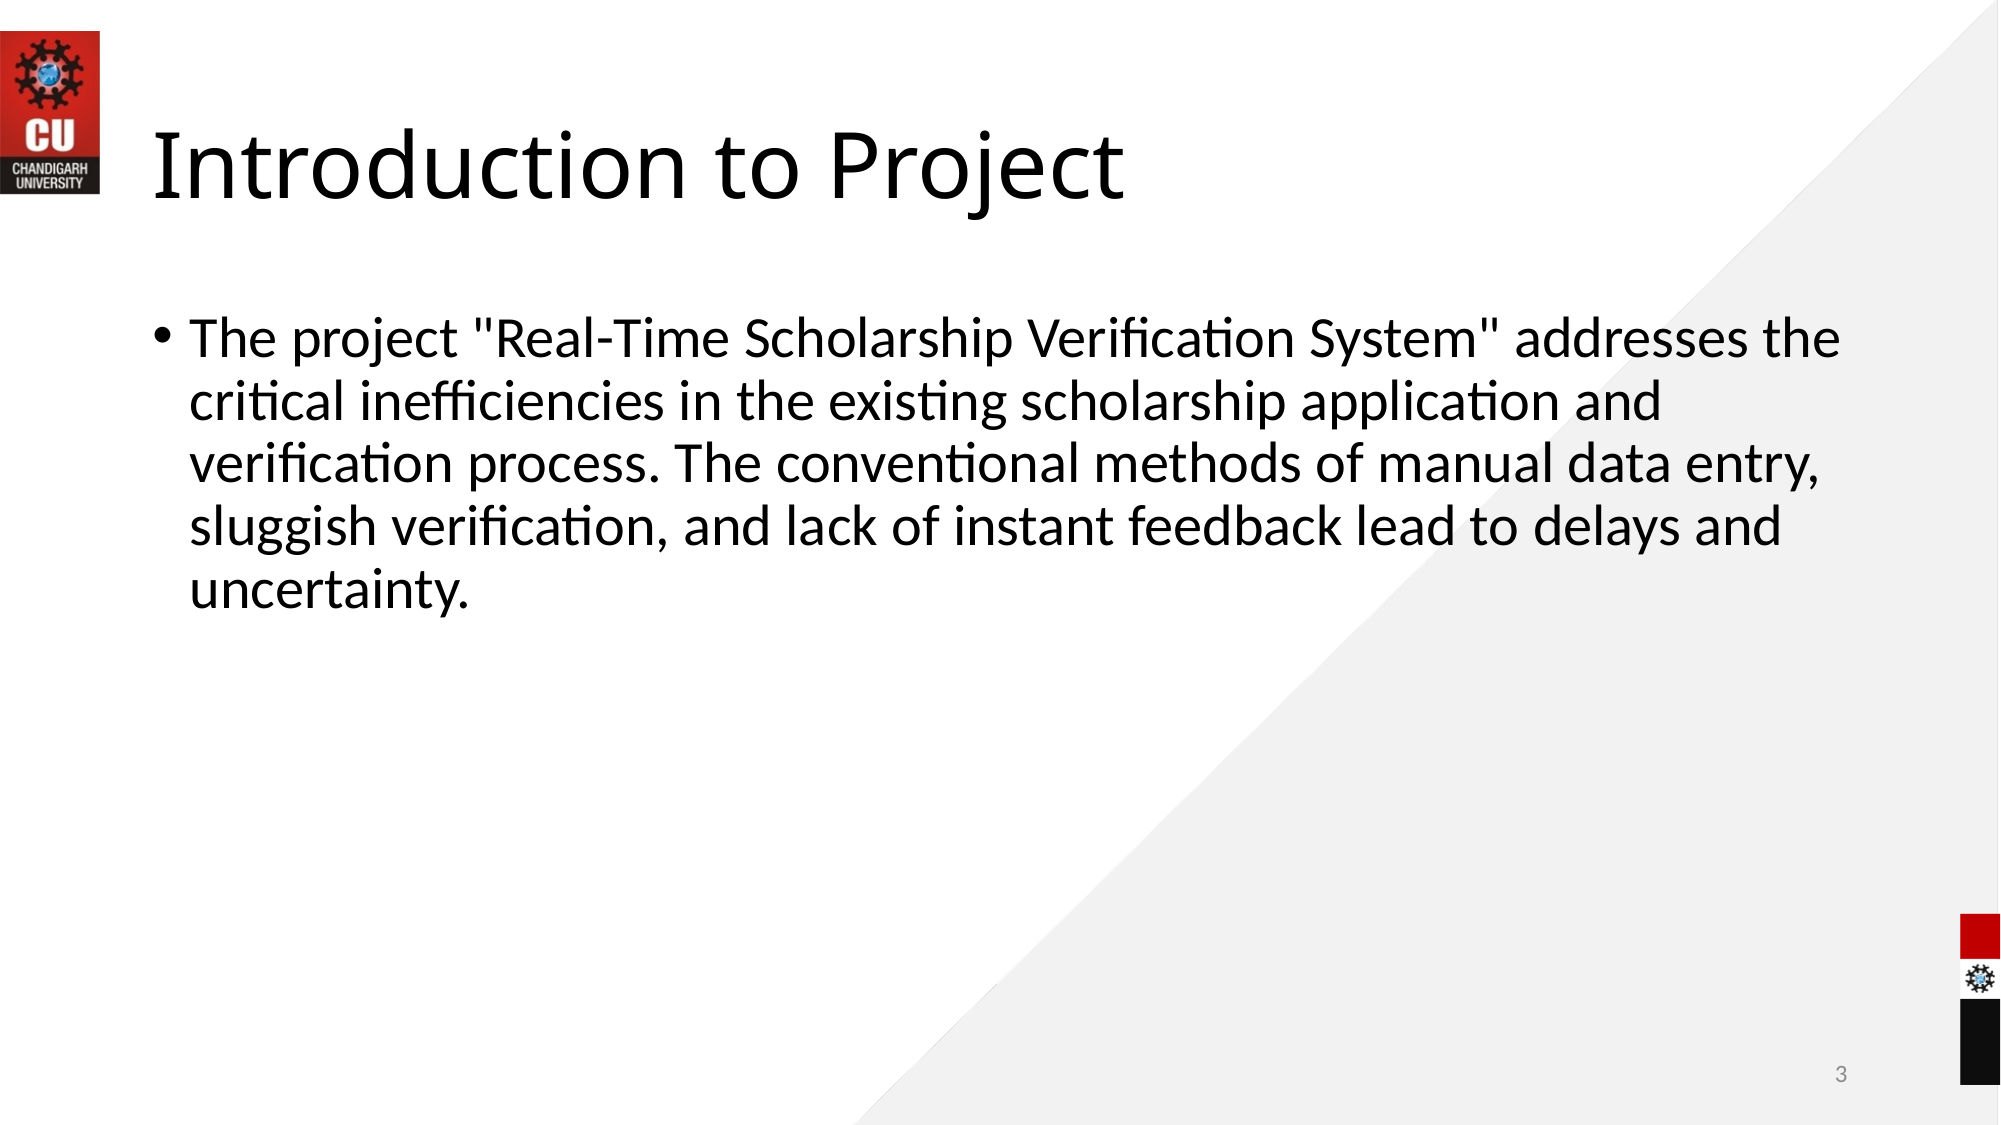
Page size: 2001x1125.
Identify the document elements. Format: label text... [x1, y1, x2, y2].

picture [0, 0, 2001, 1125]
slide_number 3 [1412, 1042, 1863, 1103]
title Introduction to Project [137, 59, 1863, 278]
list The project "Real-Time Scholarship Verification System" addresses the critical inefficiencies in the existing scholarship application and verification process. The conventional methods of manual data entry, sluggish verification, and lack of instant feedback lead to delays and uncertainty. [137, 299, 1863, 1014]
